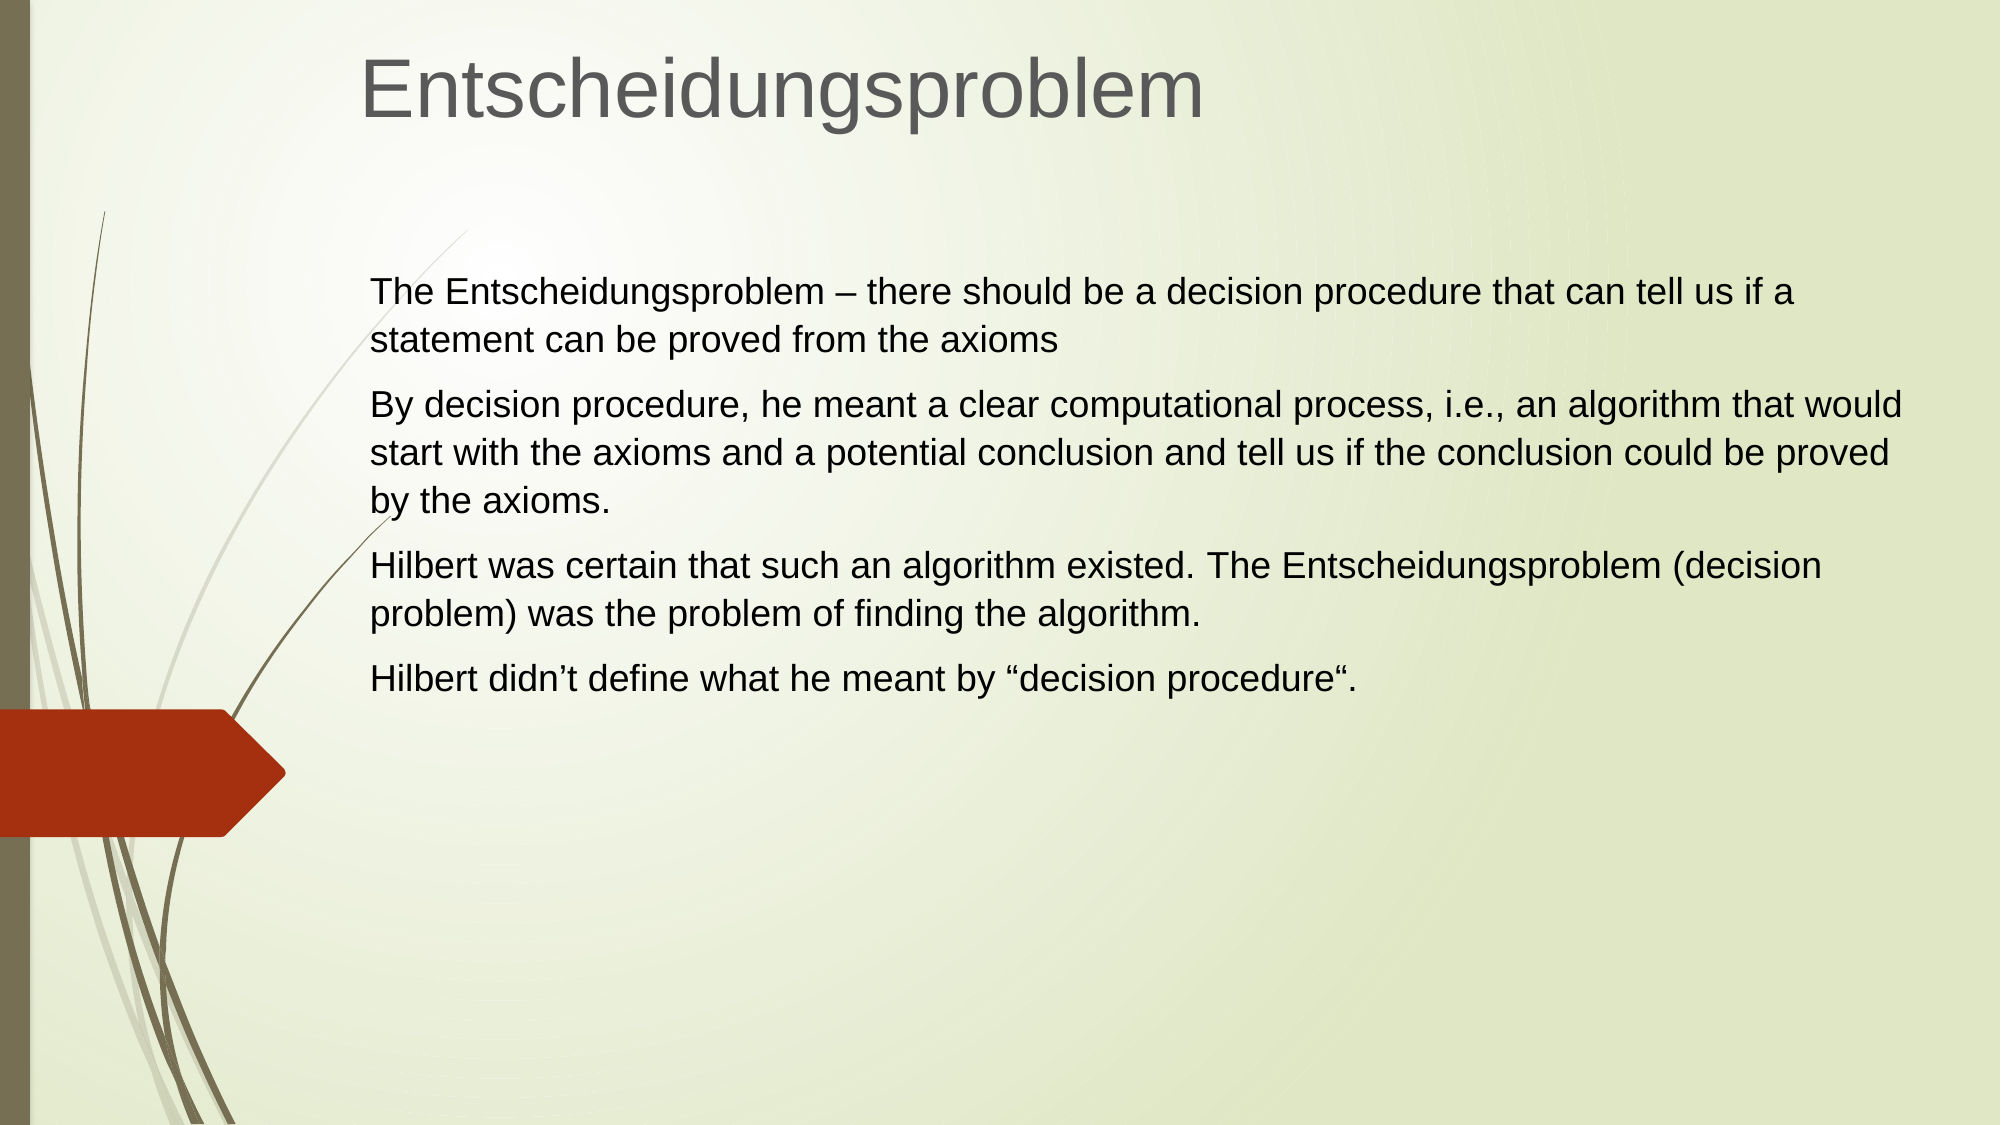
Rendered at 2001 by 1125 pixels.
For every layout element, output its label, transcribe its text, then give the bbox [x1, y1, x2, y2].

subtitle Entscheidungsproblem [344, 26, 1415, 169]
text_box The Entscheidungsproblem – there should be a decision procedure that can tell us if a statement can be proved from the axioms By decision procedure, he meant a clear computational process, i.e., an algorithm that would start with the axioms and a potential conclusion and tell us if the conclusion could be proved by the axioms. Hilbert was certain that such an algorithm existed. The Entscheidungsproblem (decision problem) was the problem of finding the algorithm. Hilbert didn’t define what he meant by “decision procedure“. [355, 256, 1946, 706]
